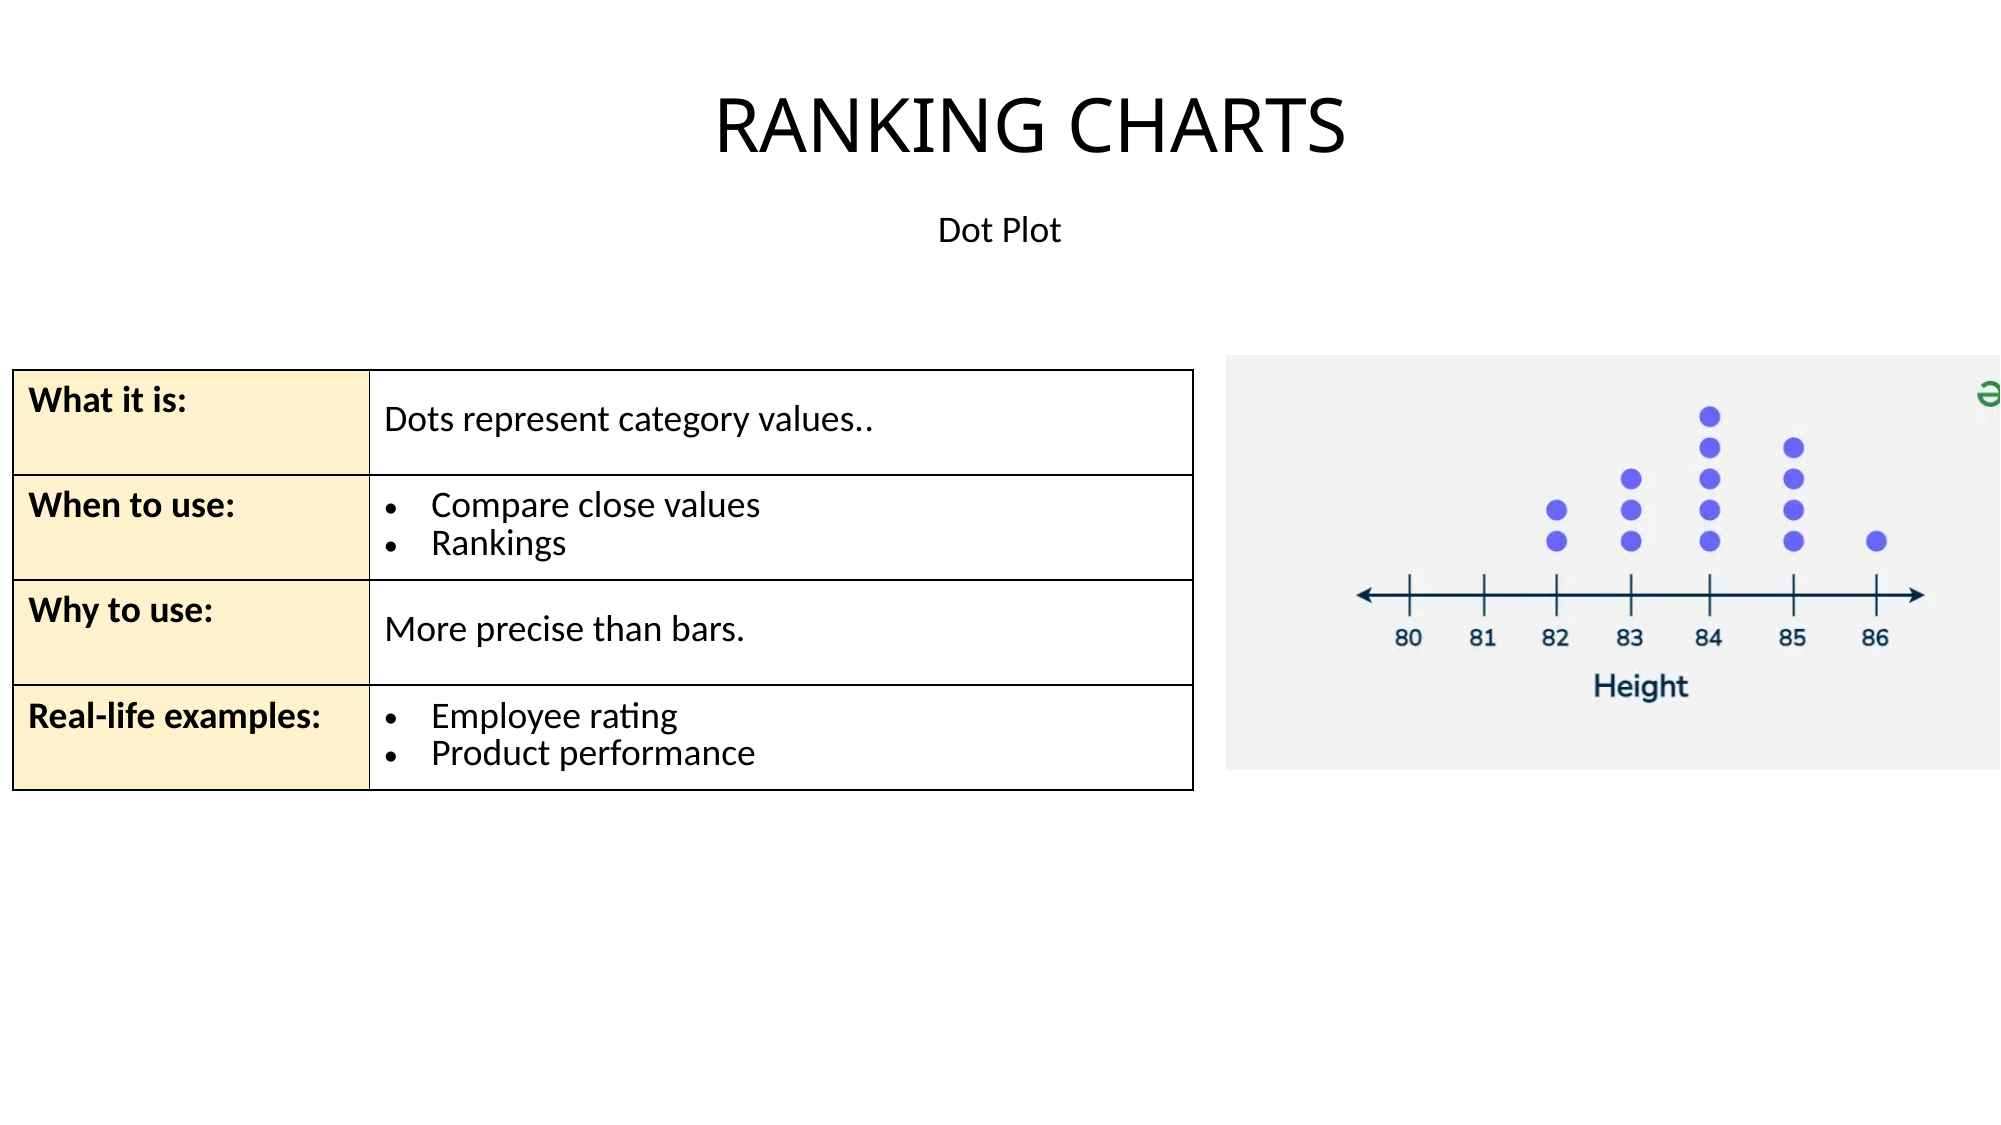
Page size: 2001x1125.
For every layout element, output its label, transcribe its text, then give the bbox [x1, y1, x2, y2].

table_cell Real-life examples: [14, 686, 369, 789]
table_cell When to use: [14, 476, 369, 579]
picture [1226, 355, 2000, 770]
table_cell Compare close values Rankings [370, 476, 1192, 579]
table_header Dots represent category values.. [370, 371, 1192, 474]
text_box RANKING CHARTS [517, 70, 1545, 176]
text_box Dot Plot [849, 197, 1151, 258]
table_cell More precise than bars. [370, 581, 1192, 684]
table_cell Why to use: [14, 581, 369, 684]
table_header What it is: [14, 371, 369, 474]
table_cell Employee rating Product performance [370, 686, 1192, 789]
